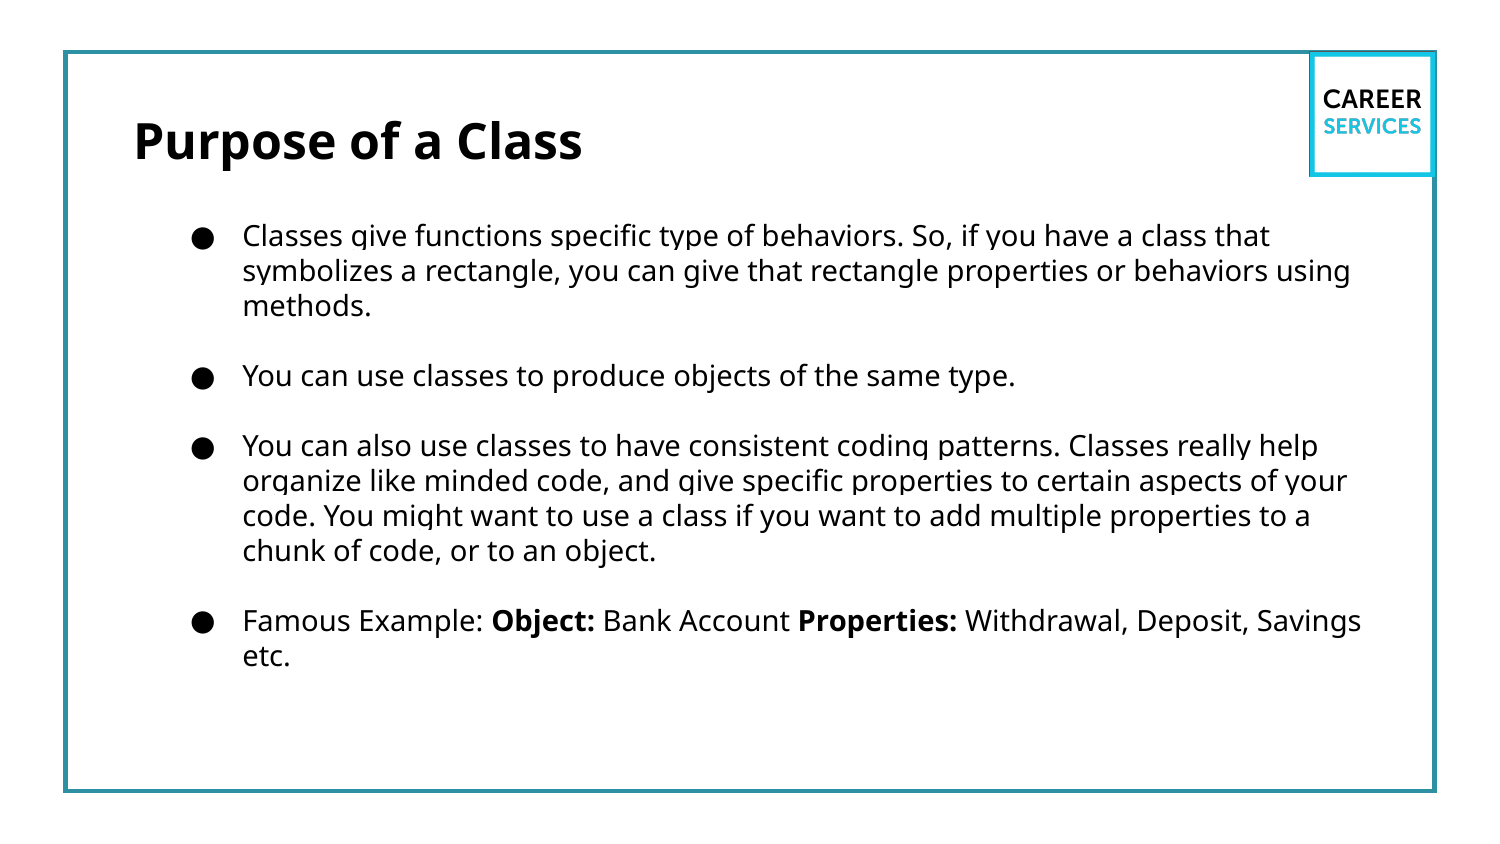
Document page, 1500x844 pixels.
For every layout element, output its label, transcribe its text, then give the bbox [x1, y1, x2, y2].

text_box Purpose of a Class [118, 94, 1282, 191]
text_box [1309, 51, 1435, 177]
text_box Classes give functions specific type of behaviors. So, if you have a class that symbolizes a rectangle, you can give that rectangle properties or behaviors using methods. You can use classes to produce objects of the same type. You can also use classes to have consistent coding patterns. Classes really help organize like minded code, and give specific properties to certain aspects of your code. You might want to use a class if you want to add multiple properties to a chunk of code, or to an object. Famous Example: Object: Bank Account Properties: Withdrawal, Deposit, Savings etc. [152, 202, 1396, 756]
text_box [65, 52, 1435, 792]
